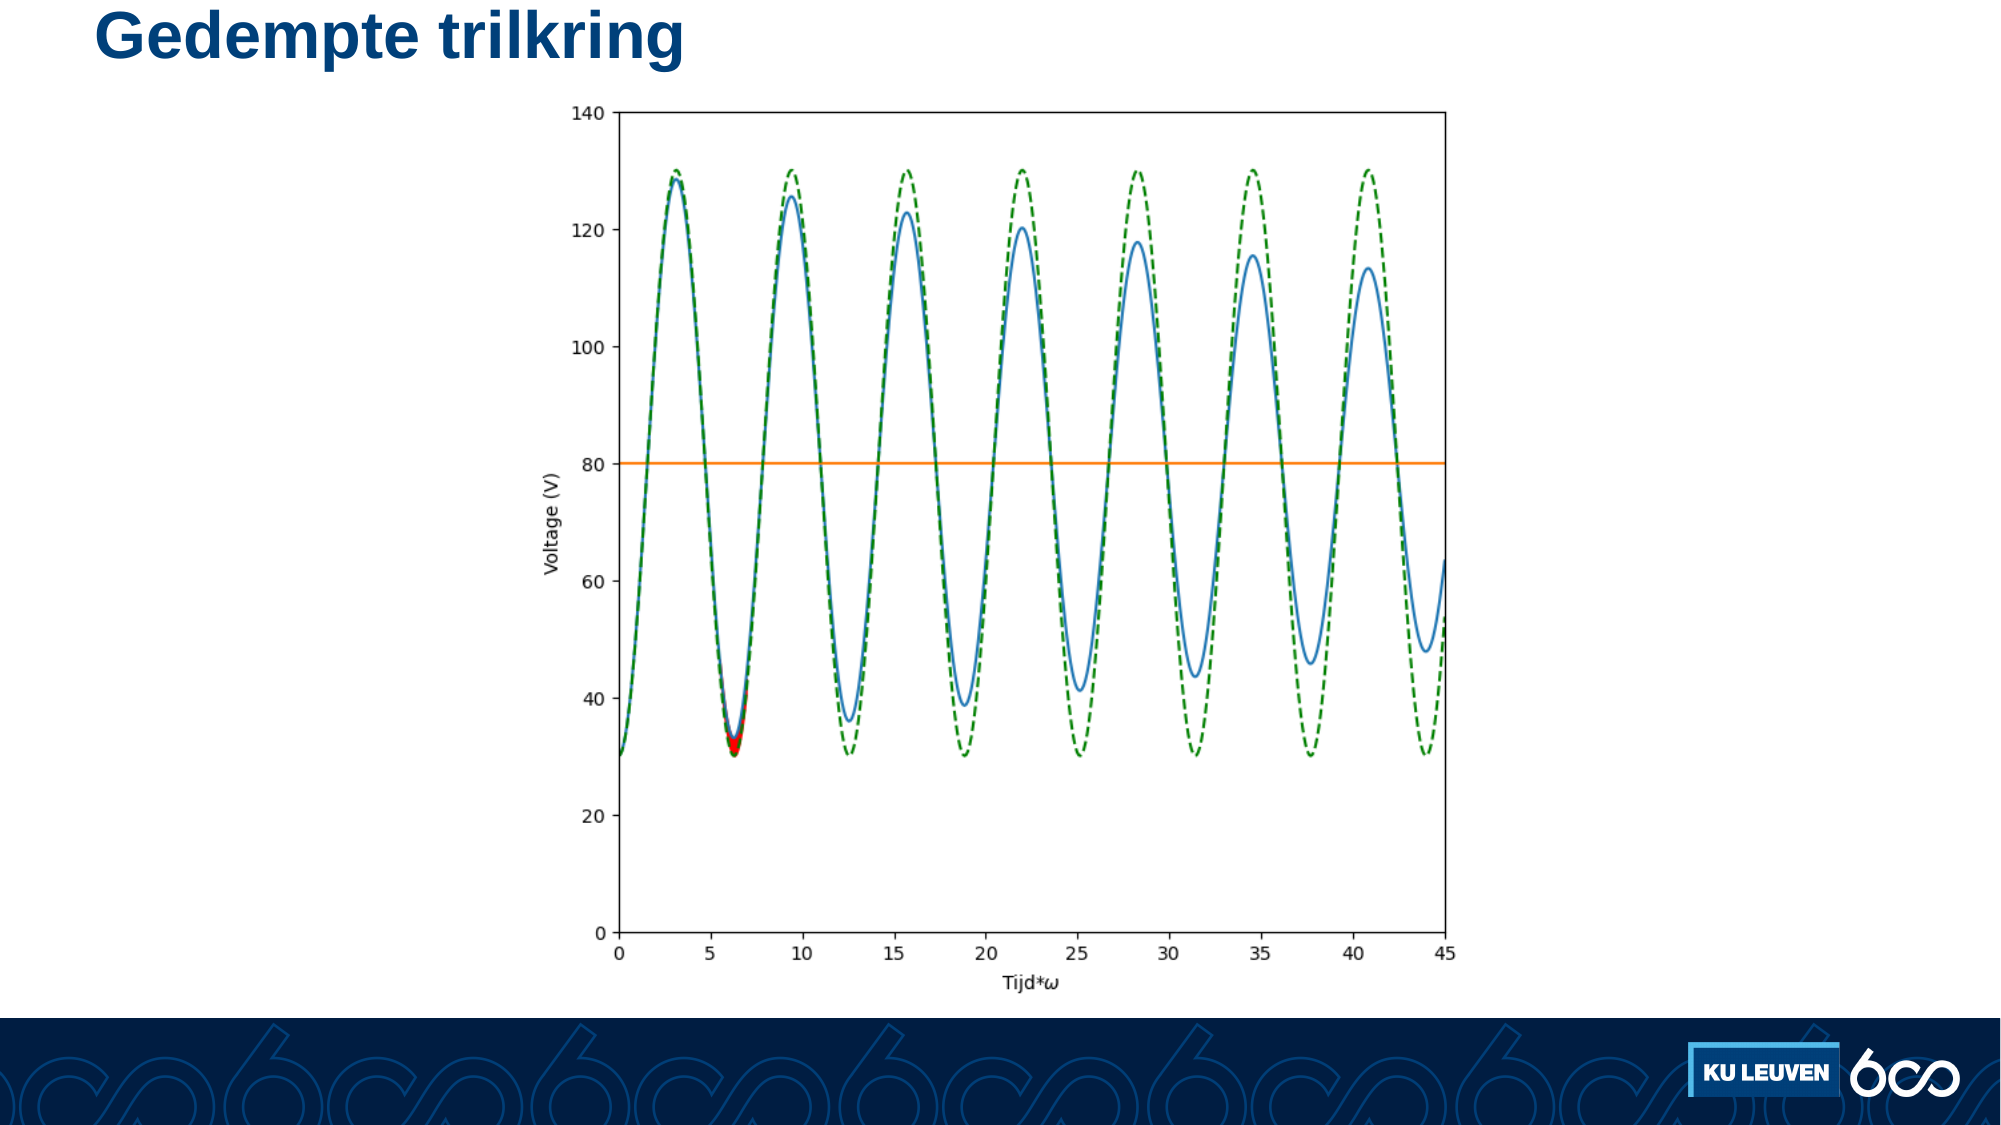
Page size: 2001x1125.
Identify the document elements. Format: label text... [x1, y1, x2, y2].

picture [0, 1018, 2001, 1125]
title Gedempte trilkring [94, 0, 1906, 108]
picture [531, 92, 1469, 1008]
